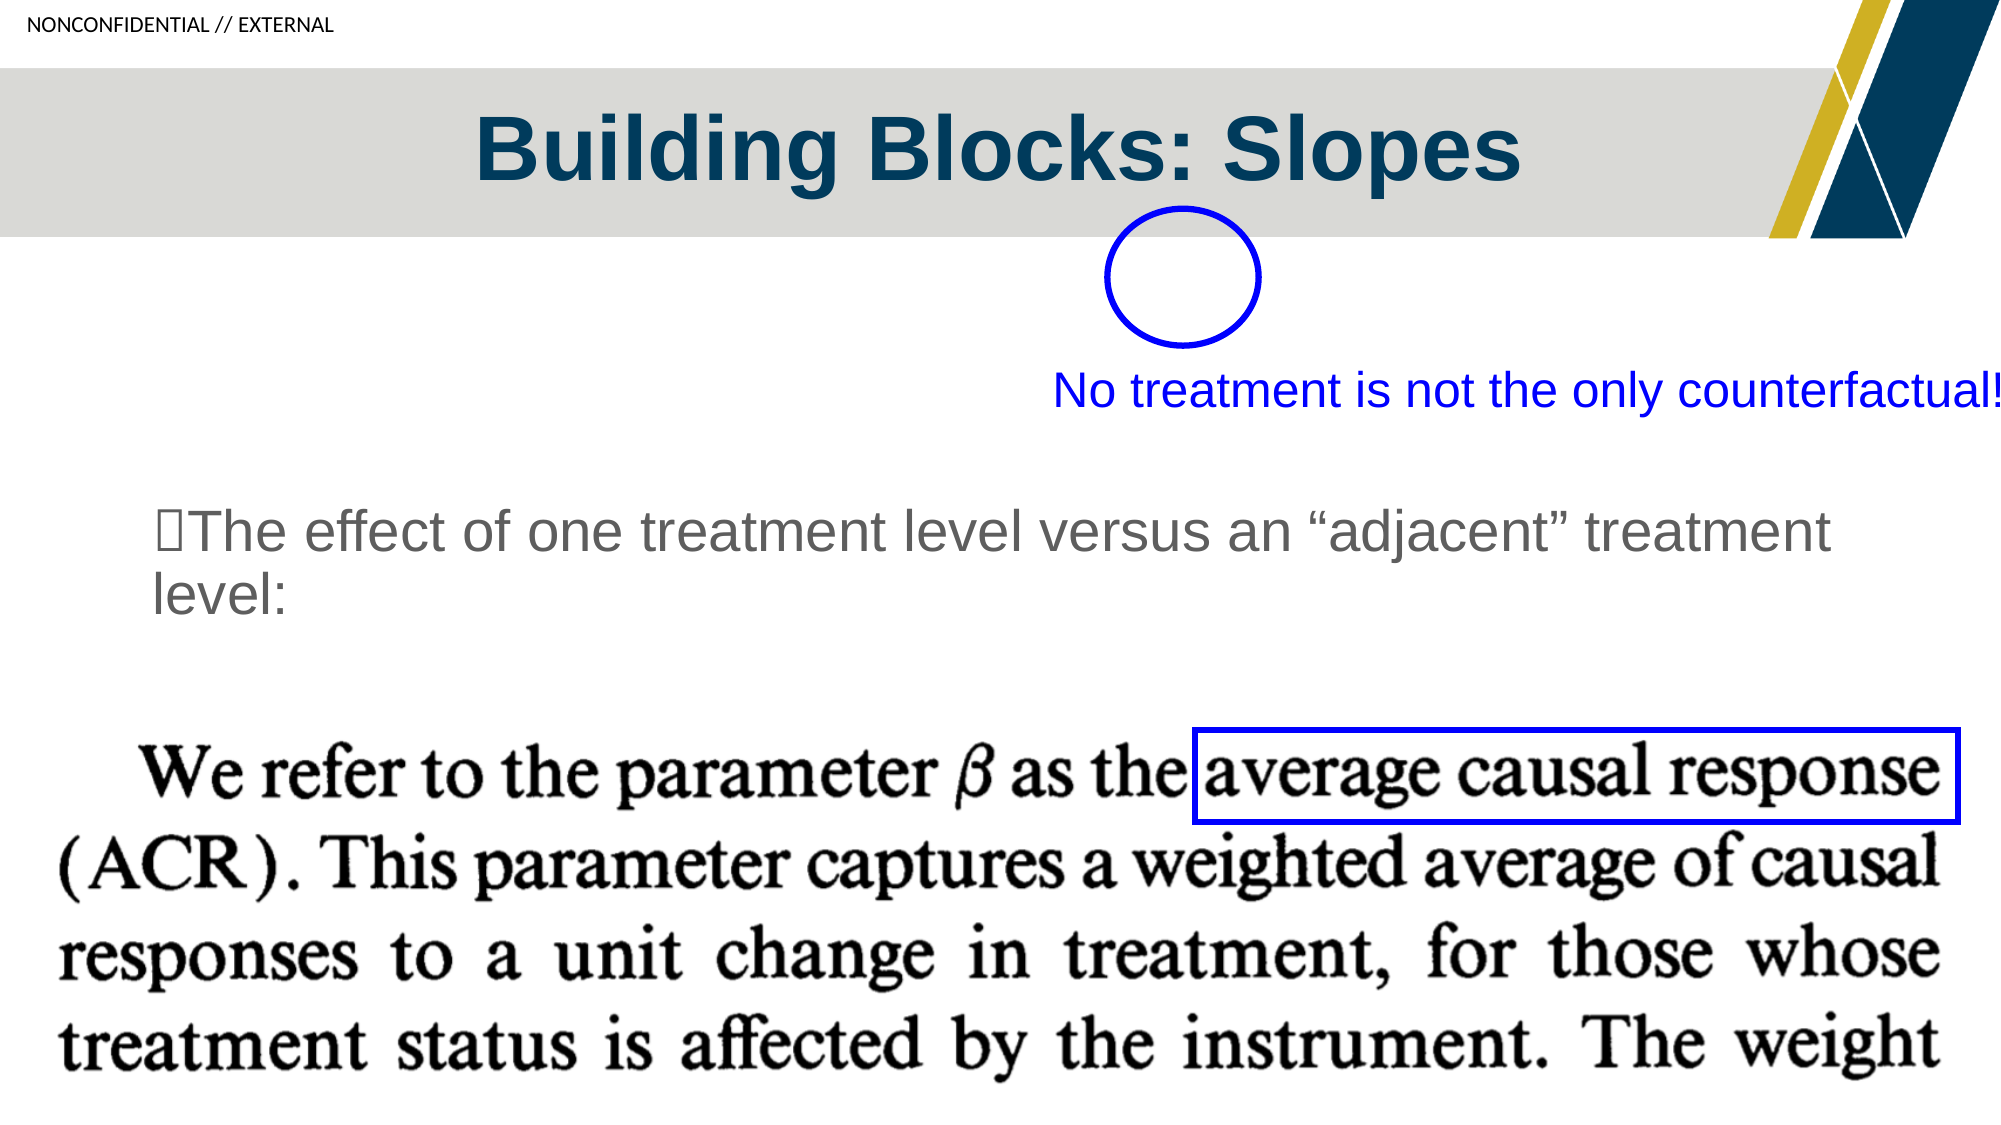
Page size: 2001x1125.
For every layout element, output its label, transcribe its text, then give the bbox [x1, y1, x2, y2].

picture [0, 0, 2001, 1125]
title Building Blocks: Slopes [137, 41, 1863, 260]
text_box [1033, 208, 2000, 427]
